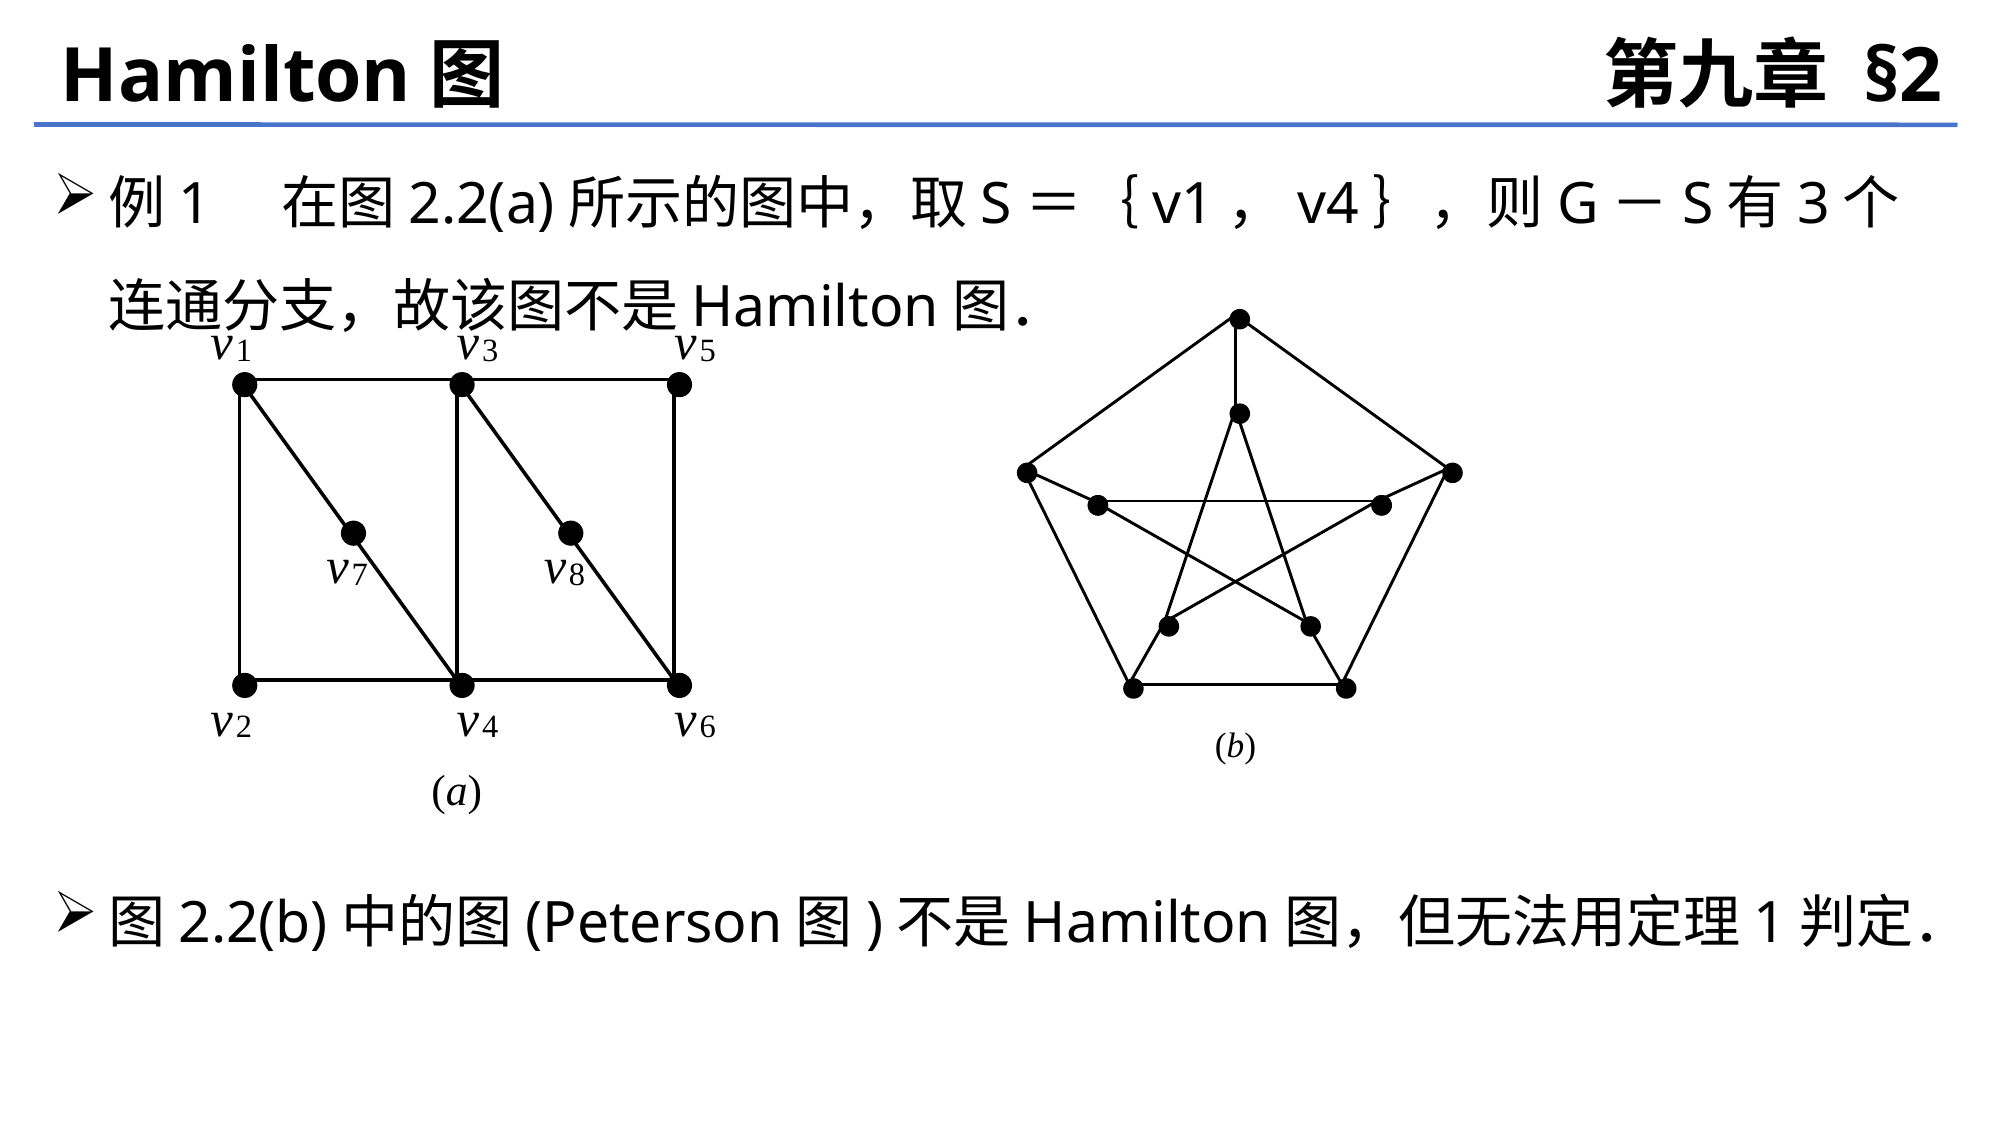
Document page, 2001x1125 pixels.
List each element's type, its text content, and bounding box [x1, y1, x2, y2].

text_box Hamilton图 [46, 18, 932, 124]
text_box 例1 在图2.2(a)所示的图中，取S＝｛v1，v4｝，则G－S有3个连通分支，故该图不是Hamilton图． 图2.2(b)中的图(Peterson图)不是Hamilton图，但无法用定理1判定． [38, 126, 1951, 1065]
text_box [986, 284, 1487, 800]
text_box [151, 226, 766, 858]
text_box 第九章 §2 [1576, 19, 1958, 124]
